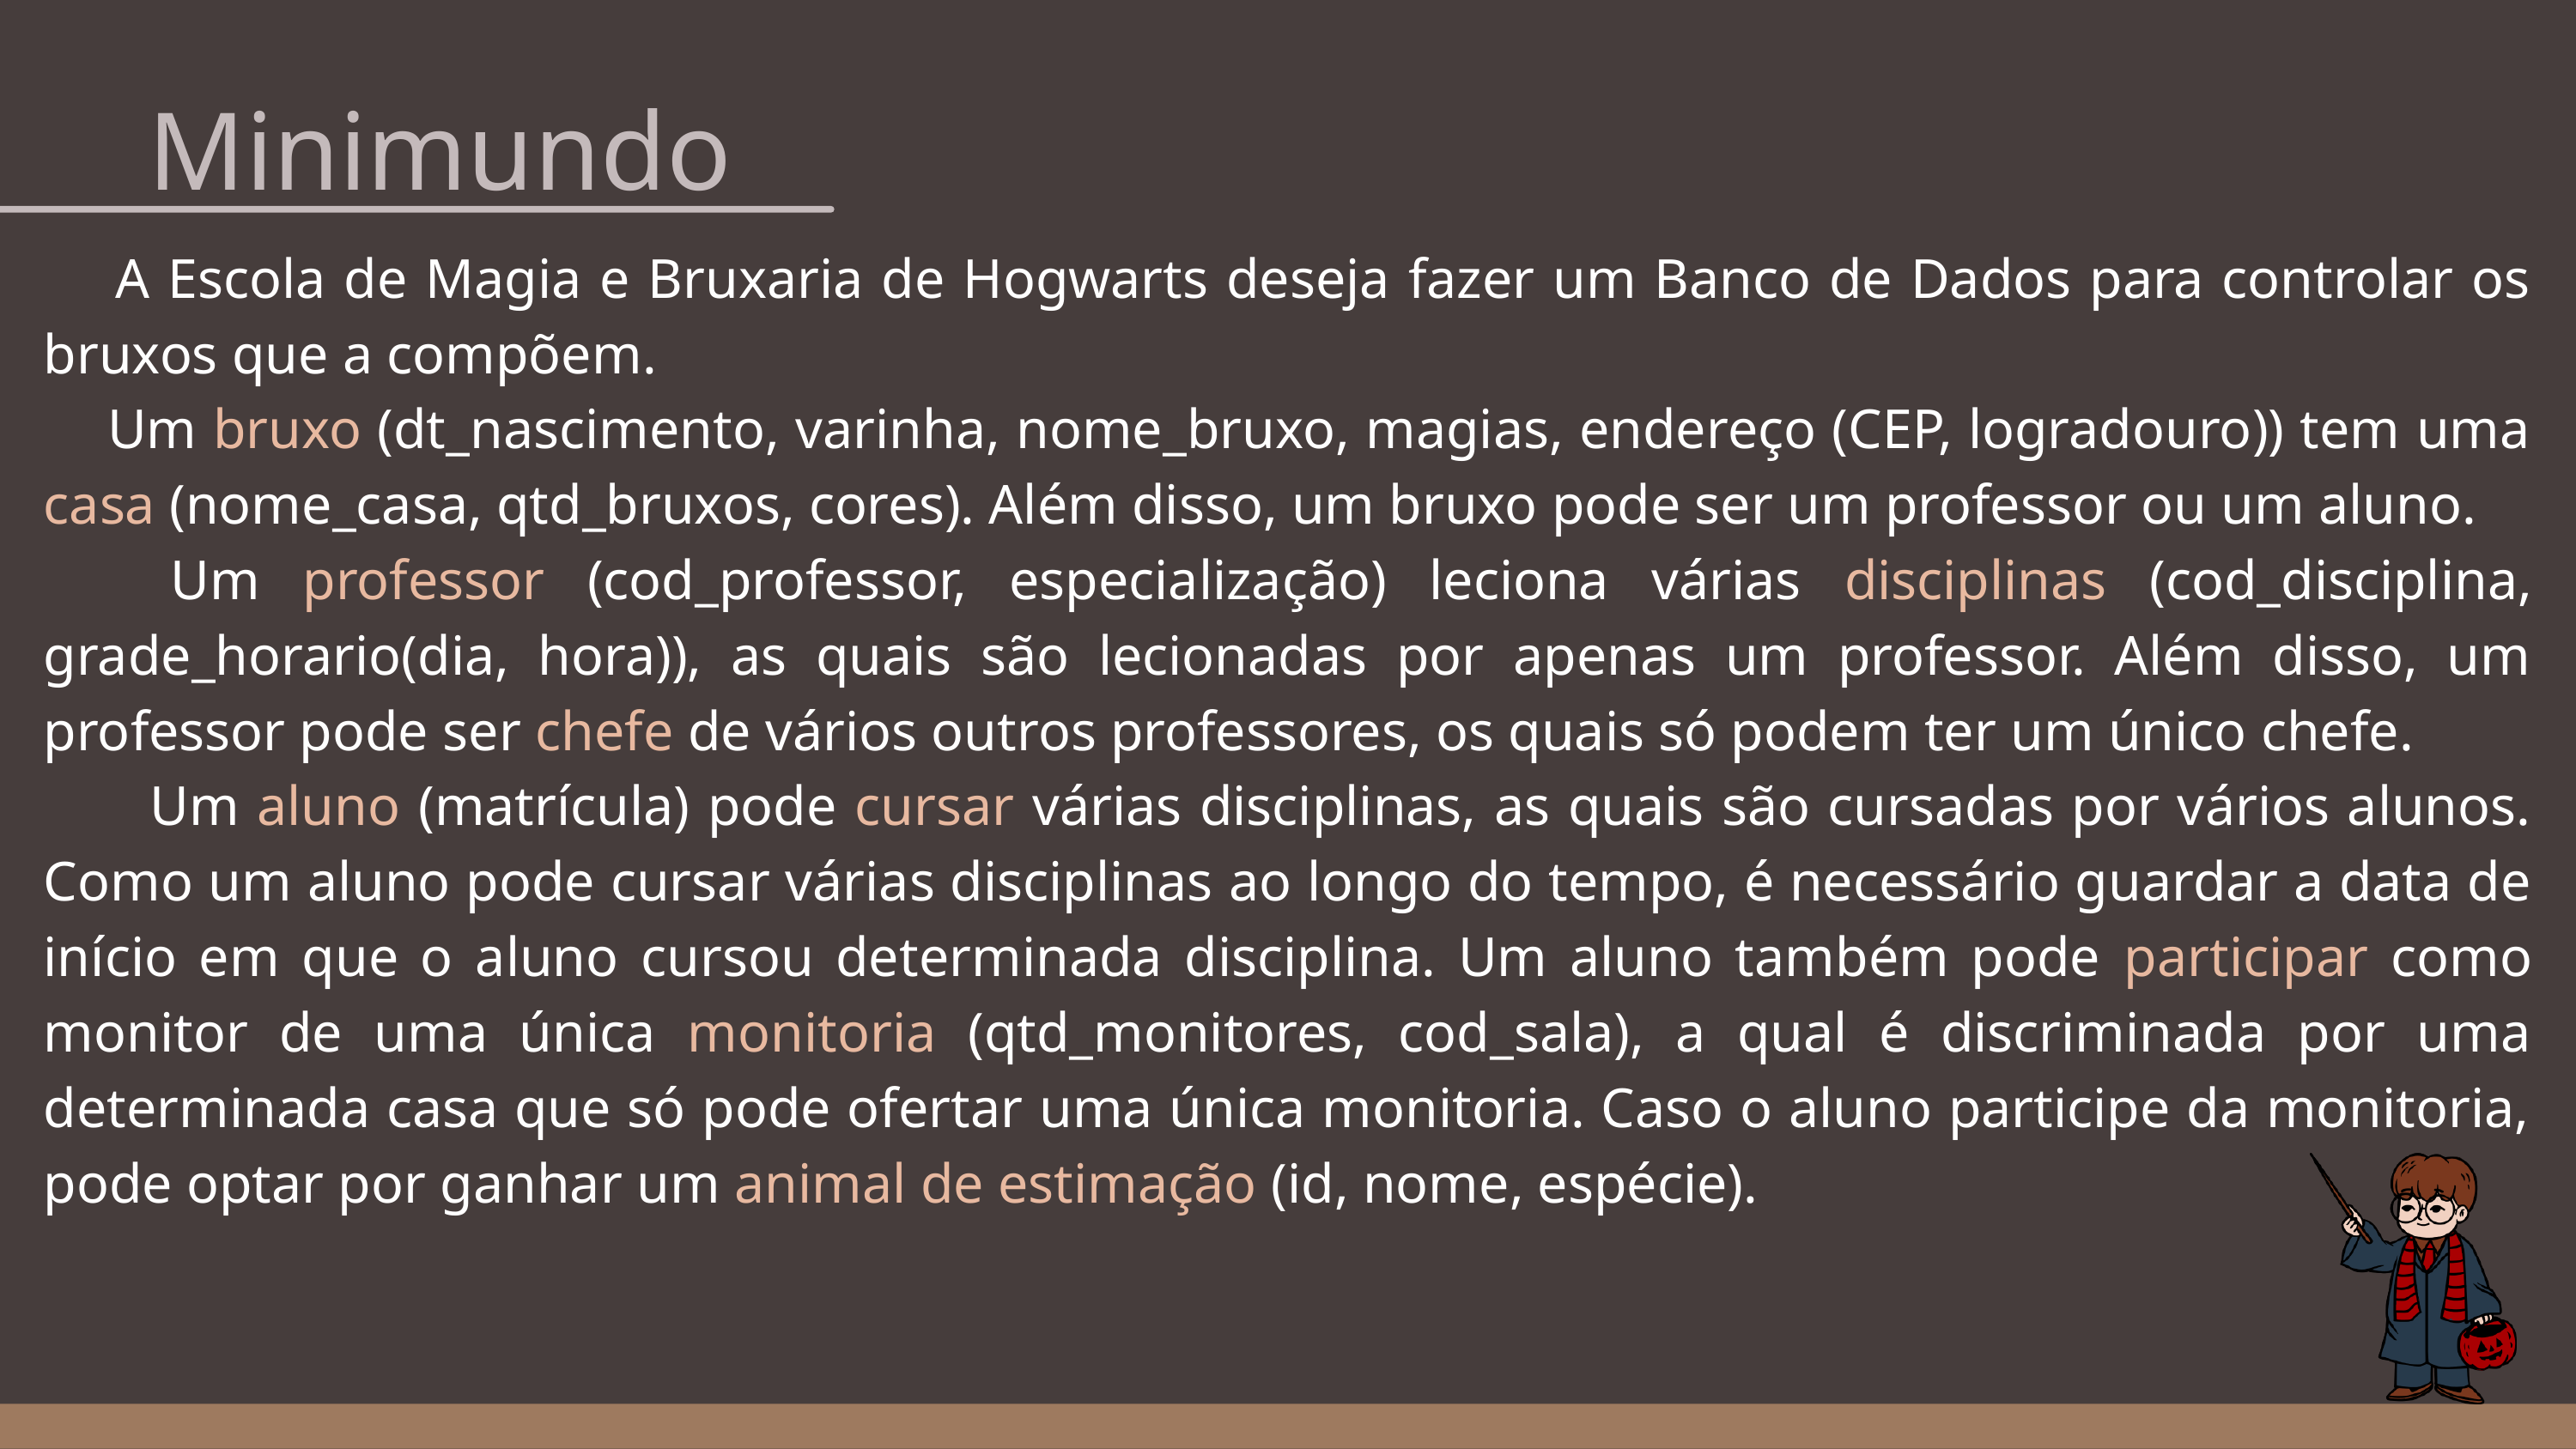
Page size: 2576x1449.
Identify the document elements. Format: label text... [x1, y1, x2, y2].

text_box Minimundo [144, 61, 735, 209]
text_box [0, 1404, 2576, 1449]
text_box A Escola de Magia e Bruxaria de Hogwarts deseja fazer um Banco de Dados para controlar os bruxos que a compõem. Um bruxo (dt_nascimento, varinha, nome_bruxo, magias, endereço (CEP, logradouro)) tem uma casa (nome_casa, qtd_bruxos, cores). Além disso, um bruxo pode ser um professor ou um aluno. Um professor (cod_professor, especialização) leciona várias disciplinas (cod_disciplina, grade_horario(dia, hora)), as quais são lecionadas por apenas um professor. Além disso, um professor pode ser chefe de vários outros professores, os quais só podem ter um único chefe. Um aluno (matrícula) pode cursar várias disciplinas, as quais são cursadas por vários alunos. Como um aluno pode cursar várias disciplinas ao longo do tempo, é necessário guardar a data de início em que o aluno cursou determinada disciplina. Um aluno também pode participar como monitor de uma única monitoria (qtd_monitores, cod_sala), a qual é discriminada por uma determinada casa que só pode ofertar uma única monitoria. Caso o aluno participe da monitoria, pode optar por ganhar um animal de estimação (id, nome, espécie). [43, 233, 2533, 1214]
picture [2310, 1153, 2517, 1404]
